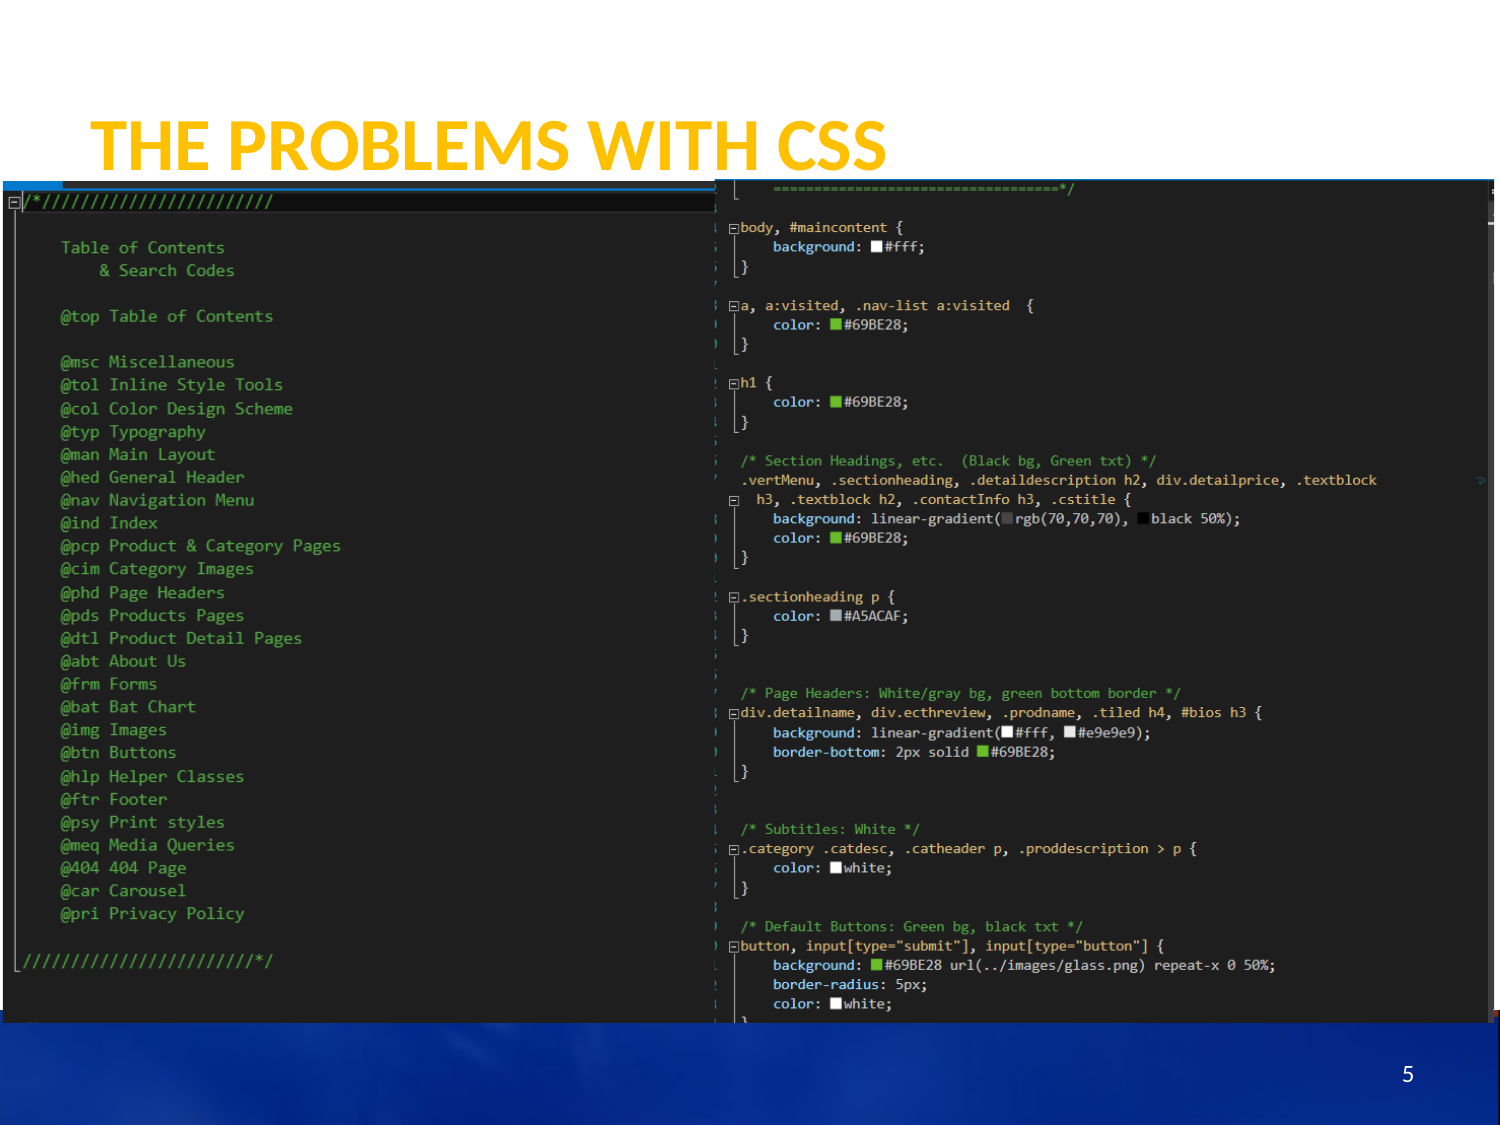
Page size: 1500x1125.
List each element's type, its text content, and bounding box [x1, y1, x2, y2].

title The Problems with CSS [75, 93, 1425, 179]
picture [0, 178, 1500, 1125]
slide_number 5 [1215, 1042, 1430, 1103]
